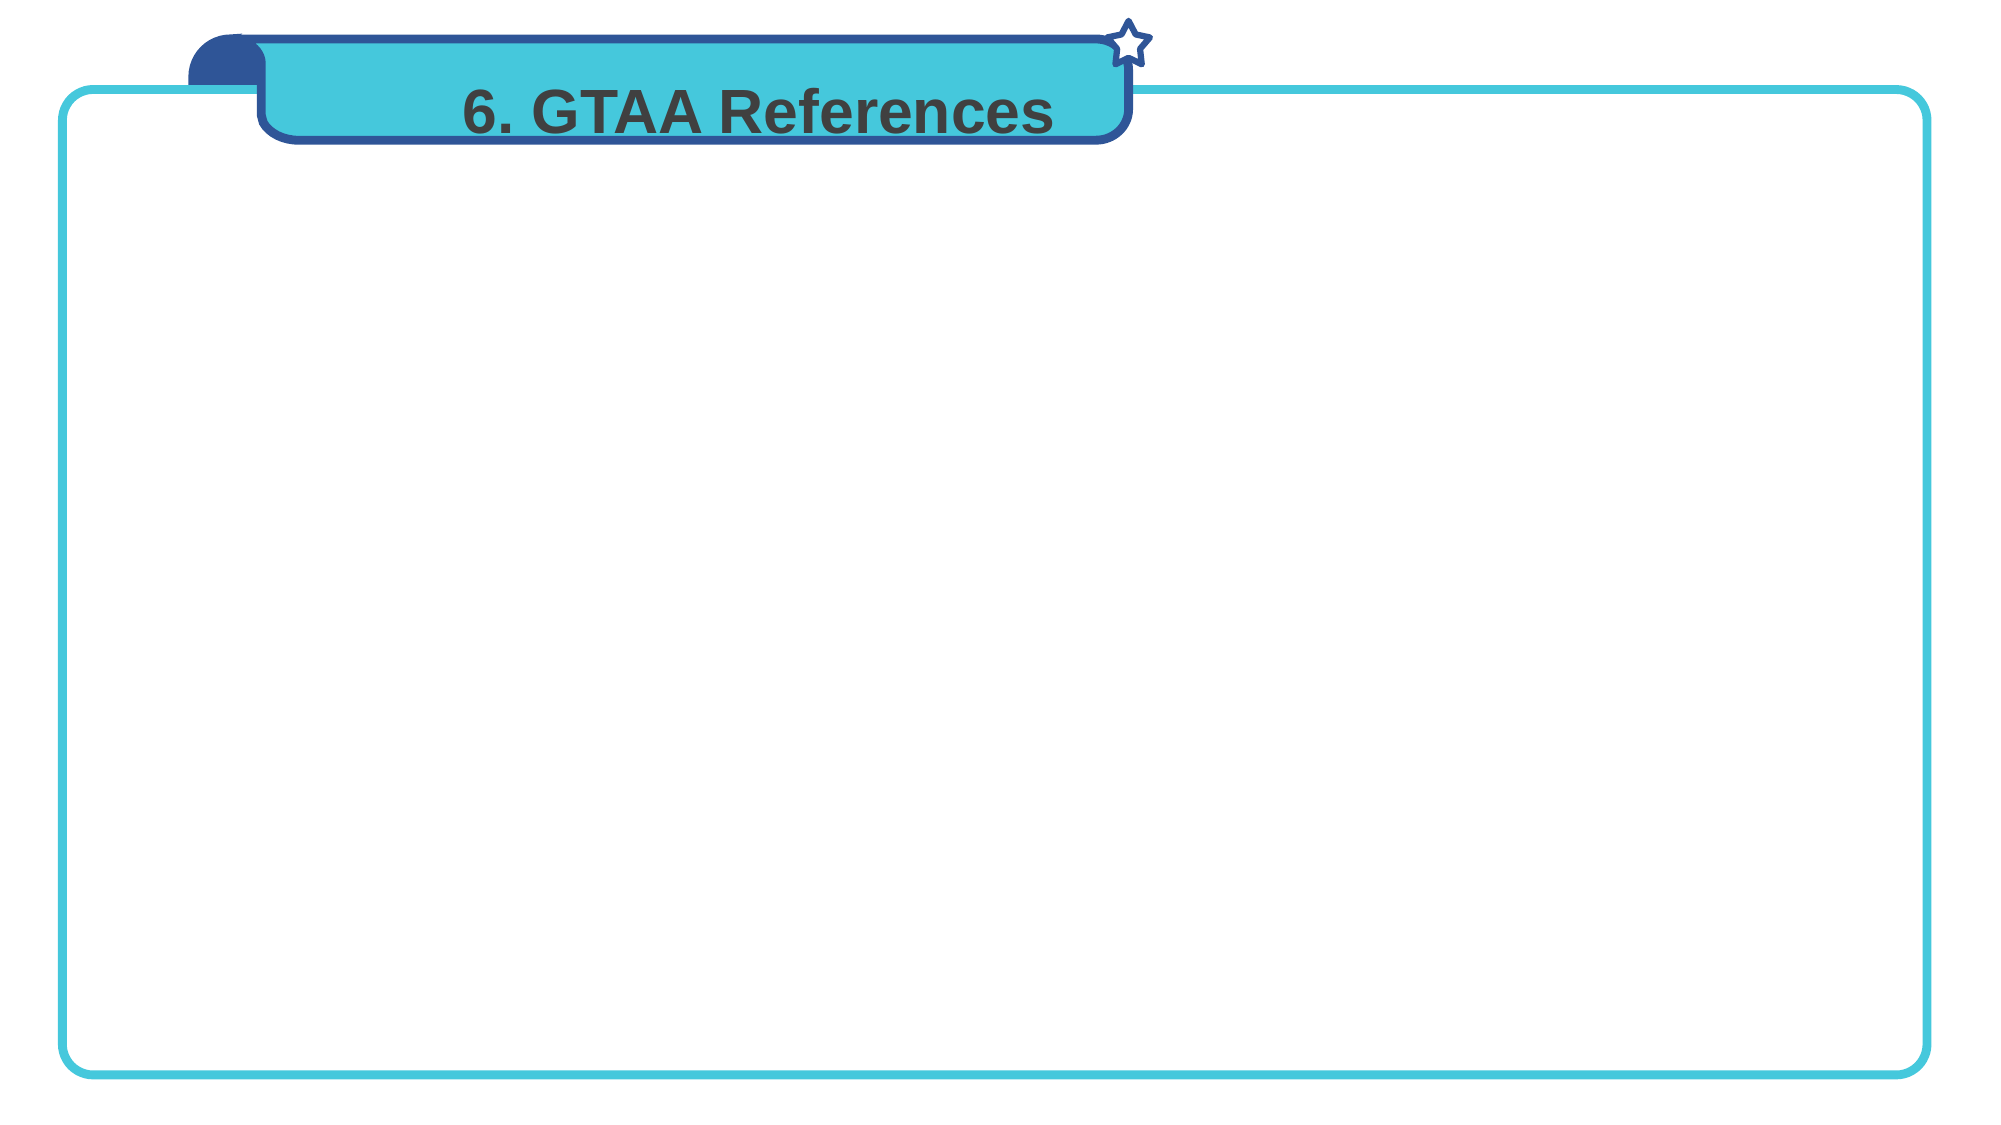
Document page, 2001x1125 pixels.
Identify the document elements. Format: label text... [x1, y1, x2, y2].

text_box [191, 37, 260, 88]
text_box [61, 88, 1929, 1076]
text_box 6. GTAA References [238, 37, 1130, 142]
text_box [1106, 19, 1151, 66]
